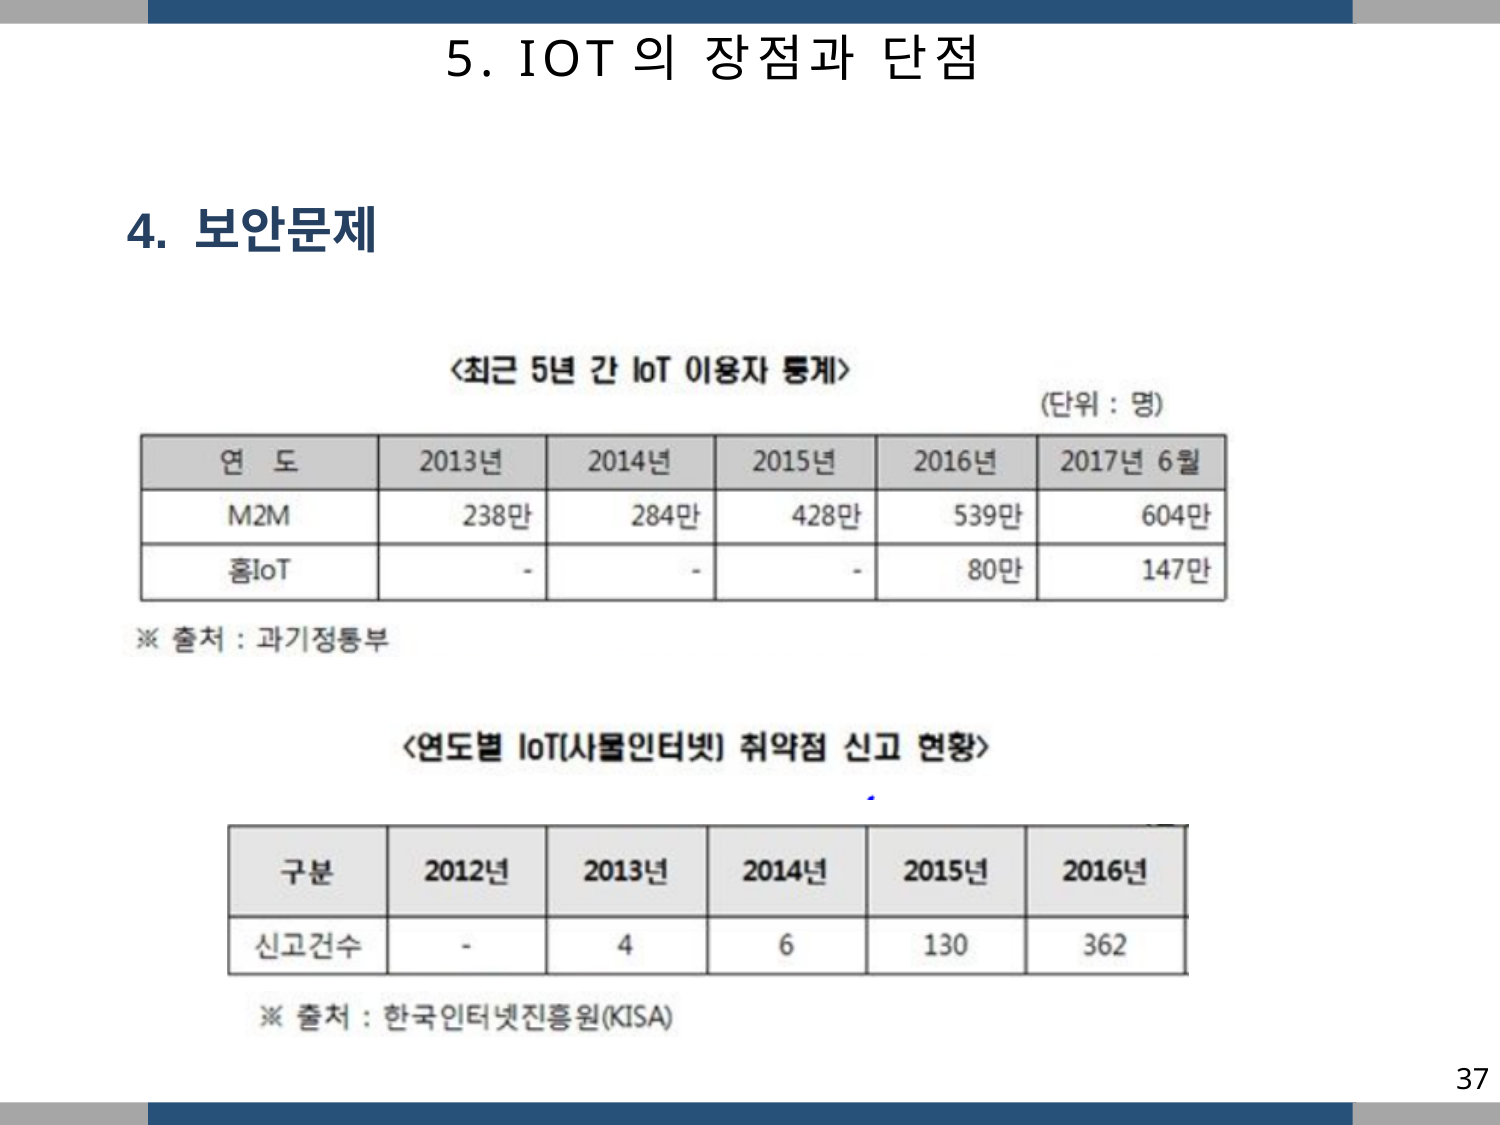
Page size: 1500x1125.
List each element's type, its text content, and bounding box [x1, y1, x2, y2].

text_box 4. 보안문제 [112, 160, 1360, 266]
text_box 5. IOT의 장점과 단점 [430, 19, 1063, 94]
text_box 37 [1325, 1052, 1500, 1103]
picture [95, 338, 1274, 658]
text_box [218, 699, 1189, 1054]
